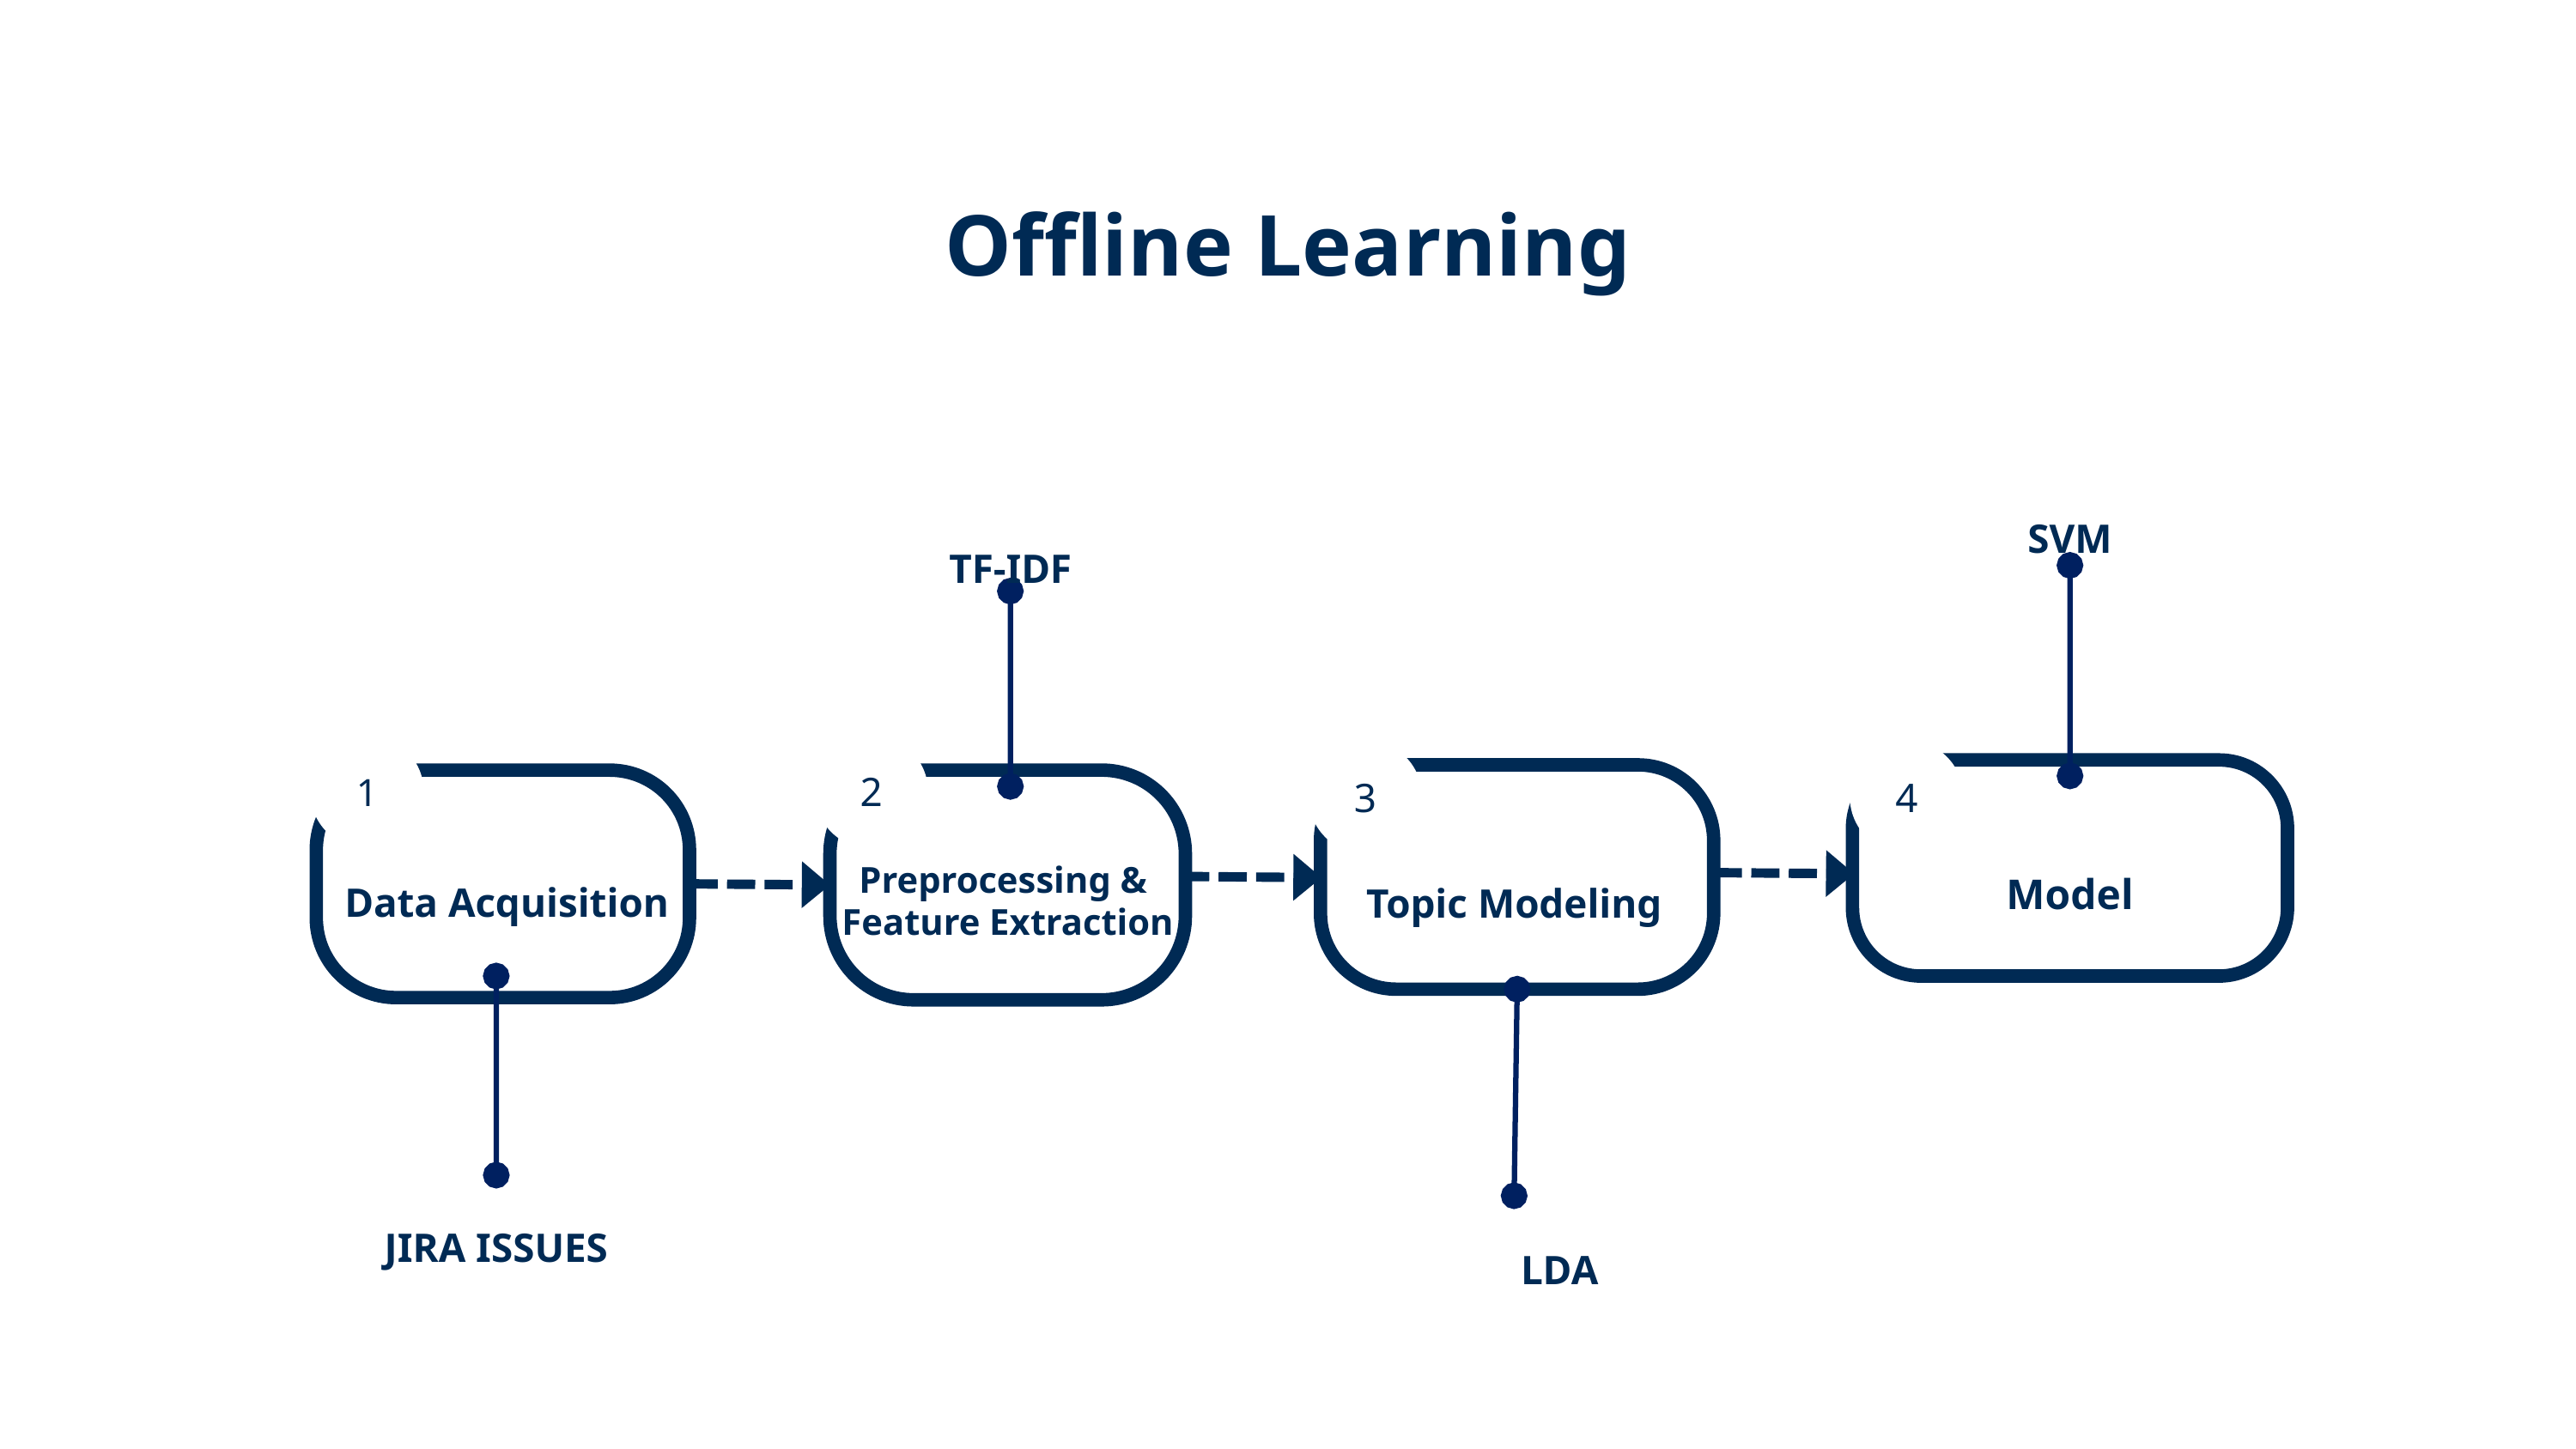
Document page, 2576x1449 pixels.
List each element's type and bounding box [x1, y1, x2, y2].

text_box [1193, 739, 1926, 1293]
text_box [766, 144, 1809, 294]
text_box [1703, 465, 2437, 977]
text_box [643, 495, 1377, 1000]
text_box [130, 734, 863, 1270]
